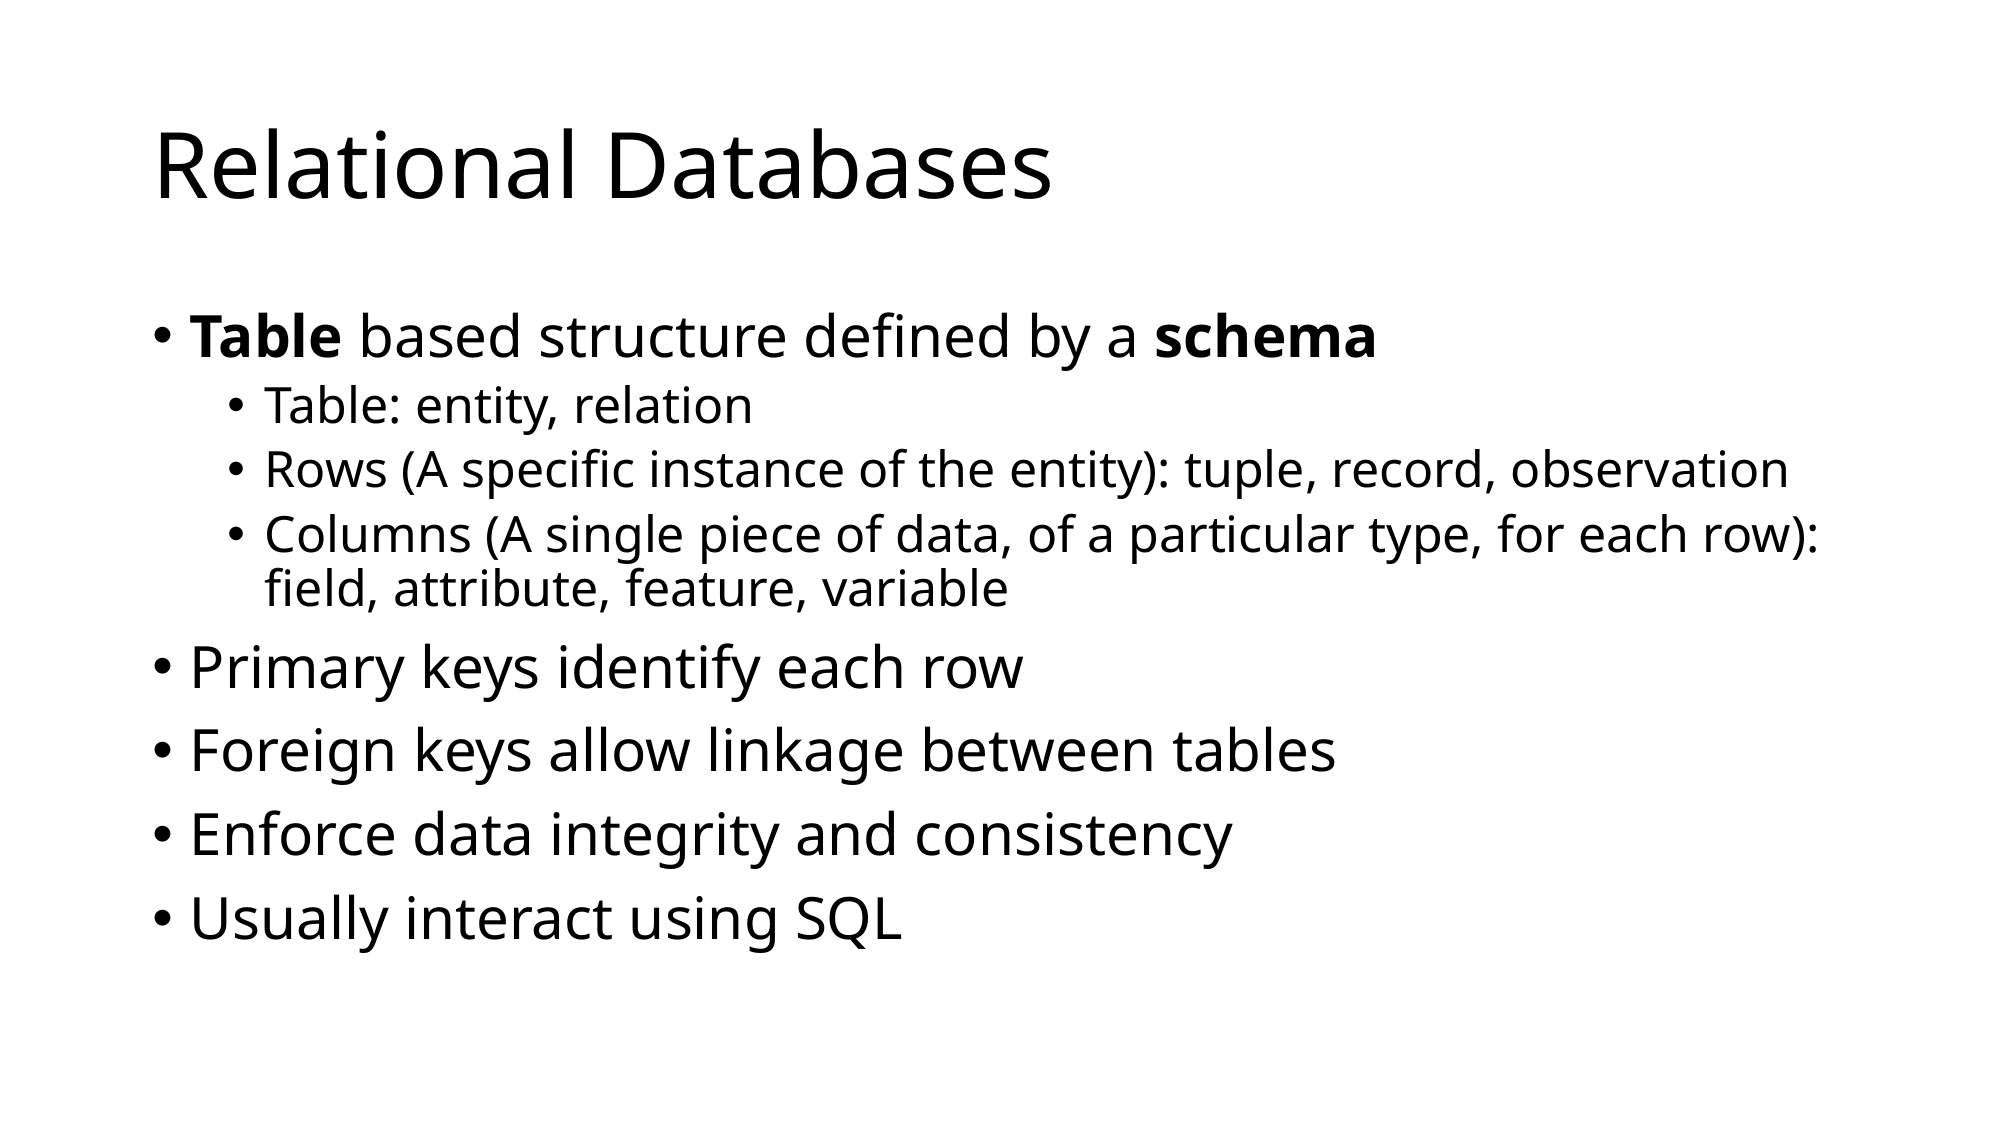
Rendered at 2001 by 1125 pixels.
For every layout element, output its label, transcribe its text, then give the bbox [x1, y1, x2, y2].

list Table based structure defined by a schema Table: entity, relation Rows (A specific instance of the entity): tuple, record, observation Columns (A single piece of data, of a particular type, for each row): field, attribute, feature, variable Primary keys identify each row Foreign keys allow linkage between tables Enforce data integrity and consistency Usually interact using SQL [137, 299, 1863, 1014]
title Relational Databases [137, 59, 1863, 278]
